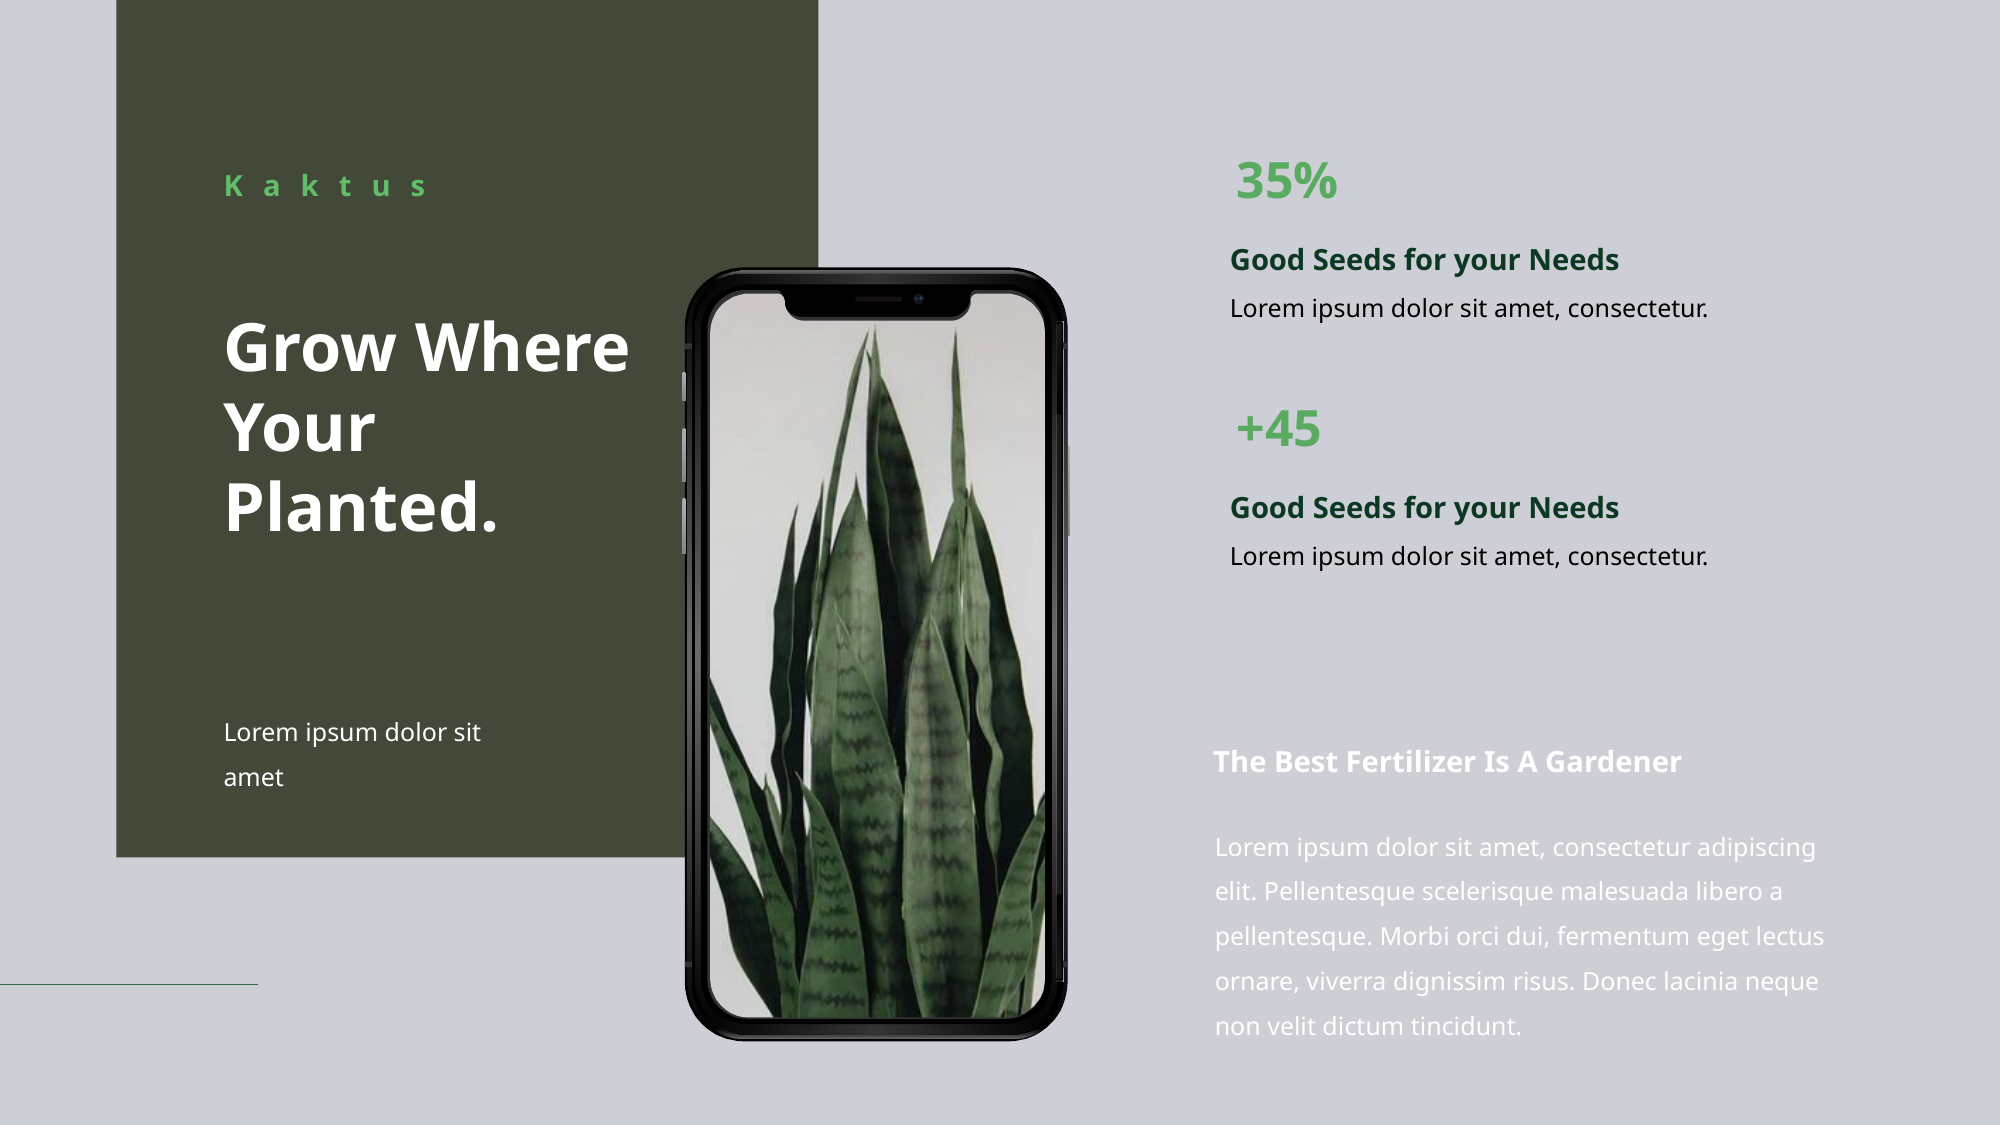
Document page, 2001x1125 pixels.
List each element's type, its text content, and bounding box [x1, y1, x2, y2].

text_box 35% [1222, 141, 1741, 217]
text_box Good Seeds for your Needs [1215, 482, 1734, 532]
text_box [682, 267, 1071, 1042]
text_box Good Seeds for your Needs [1215, 234, 1734, 284]
text_box Lorem ipsum dolor sit amet, consectetur. [1214, 270, 1741, 330]
text_box Lorem ipsum dolor sit amet [208, 693, 555, 799]
text_box Lorem ipsum dolor sit amet, consectetur adipiscing elit. Pellentesque scelerisque malesuada libero a pellentesque. Morbi orci dui, fermentum eget lectus ornare, viverra dignissim risus. Donec lacinia neque non velit dictum tincidunt. [1200, 808, 1864, 1048]
picture [710, 293, 1046, 1018]
text_box The Best Fertilizer Is A Gardener [1198, 736, 1853, 786]
text_box Grow Where Your Planted. [208, 297, 647, 553]
text_box Lorem ipsum dolor sit amet, consectetur. [1214, 518, 1741, 578]
text_box +45 [1222, 389, 1741, 464]
text_box [115, 0, 819, 859]
text_box K a k t u s [208, 159, 819, 210]
